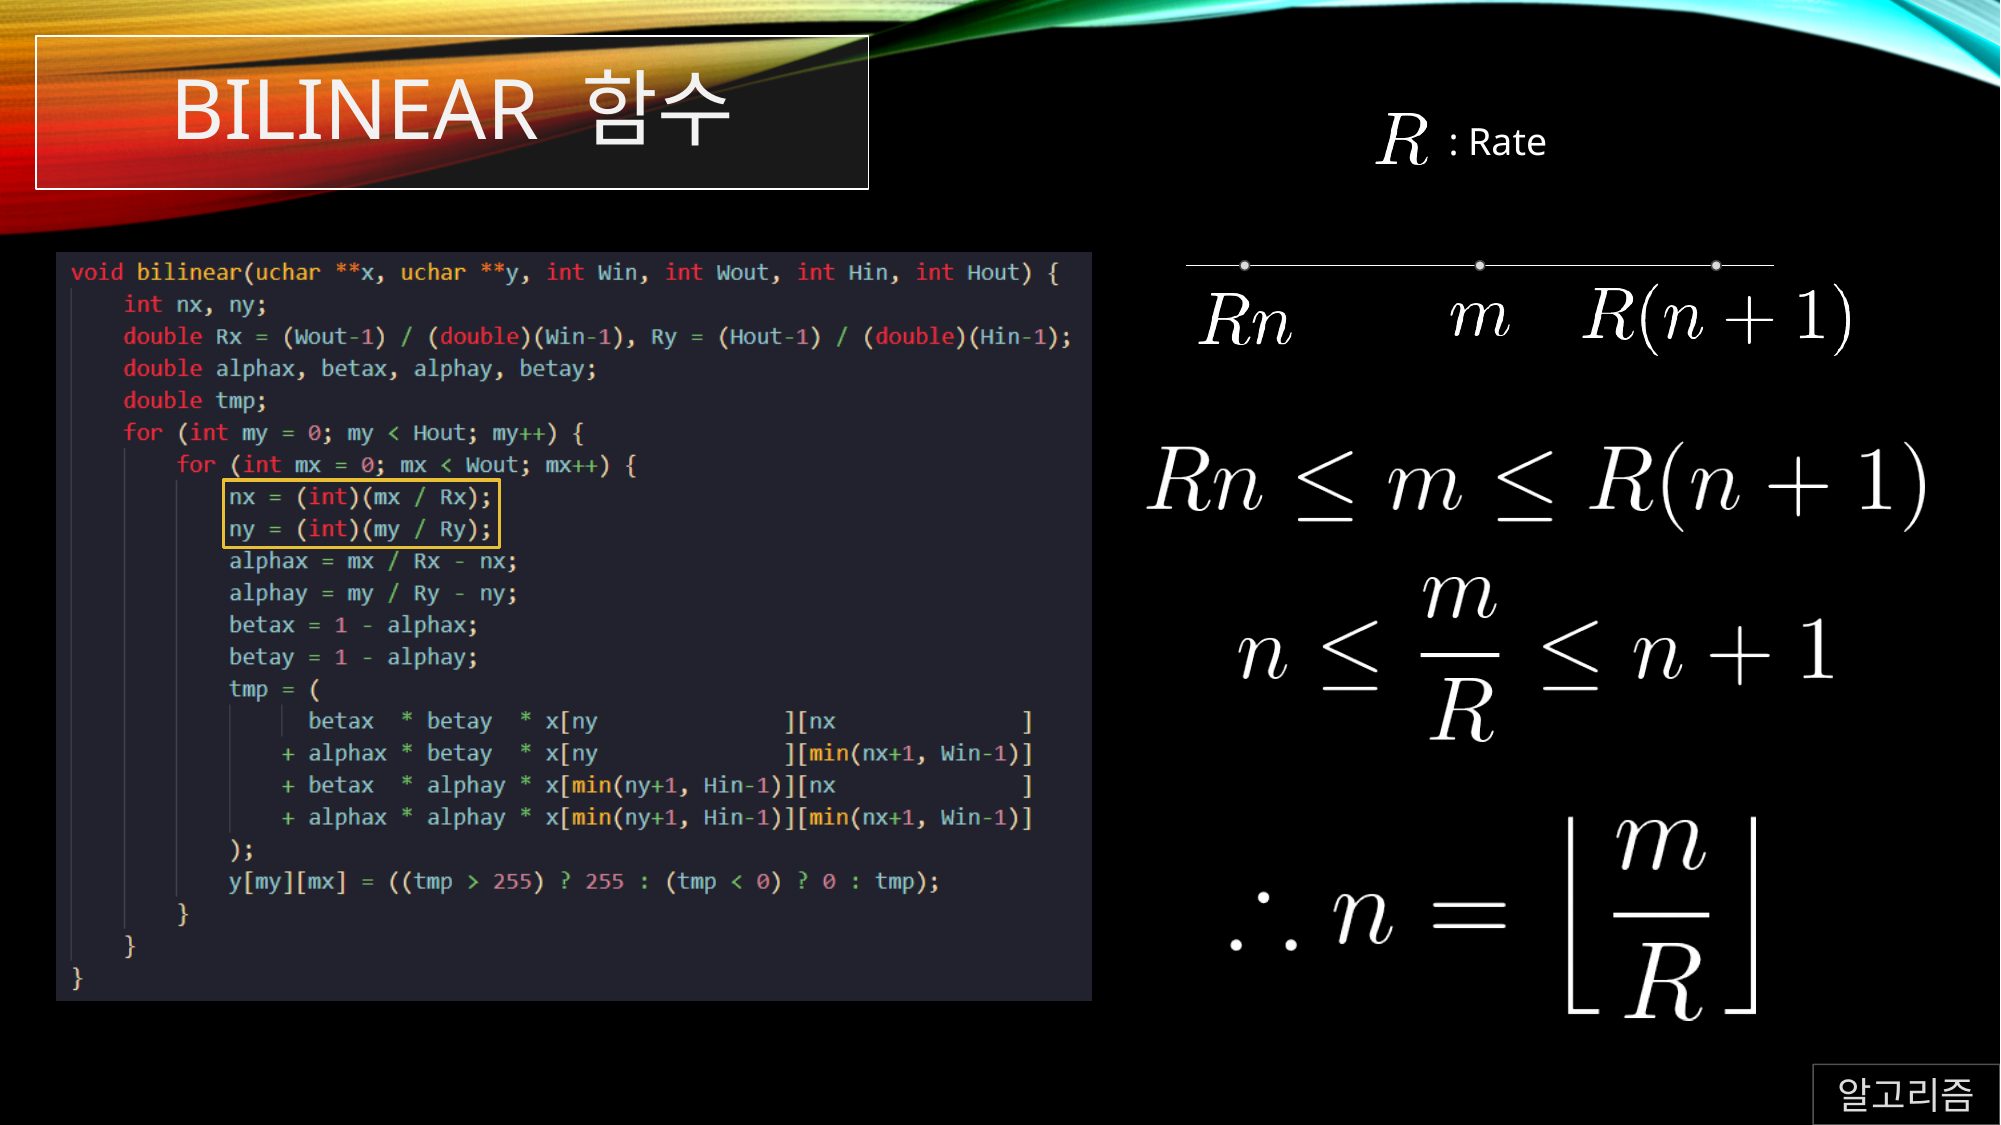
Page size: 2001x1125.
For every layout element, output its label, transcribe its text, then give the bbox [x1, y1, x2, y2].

text_box : Rate [1185, 102, 1810, 176]
text_box [1475, 260, 1485, 264]
text_box [1240, 260, 1250, 264]
picture [56, 252, 1092, 1001]
picture [0, 0, 2000, 237]
picture [1449, 302, 1510, 337]
text_box 알고리즘 [1813, 1064, 2000, 1125]
picture [1146, 441, 1925, 533]
picture [1230, 816, 1756, 1022]
text_box [1711, 260, 1721, 264]
title BILINEAR 함수 [36, 35, 869, 189]
picture [1582, 283, 1851, 356]
picture [1197, 293, 1292, 346]
picture [1238, 576, 1833, 743]
